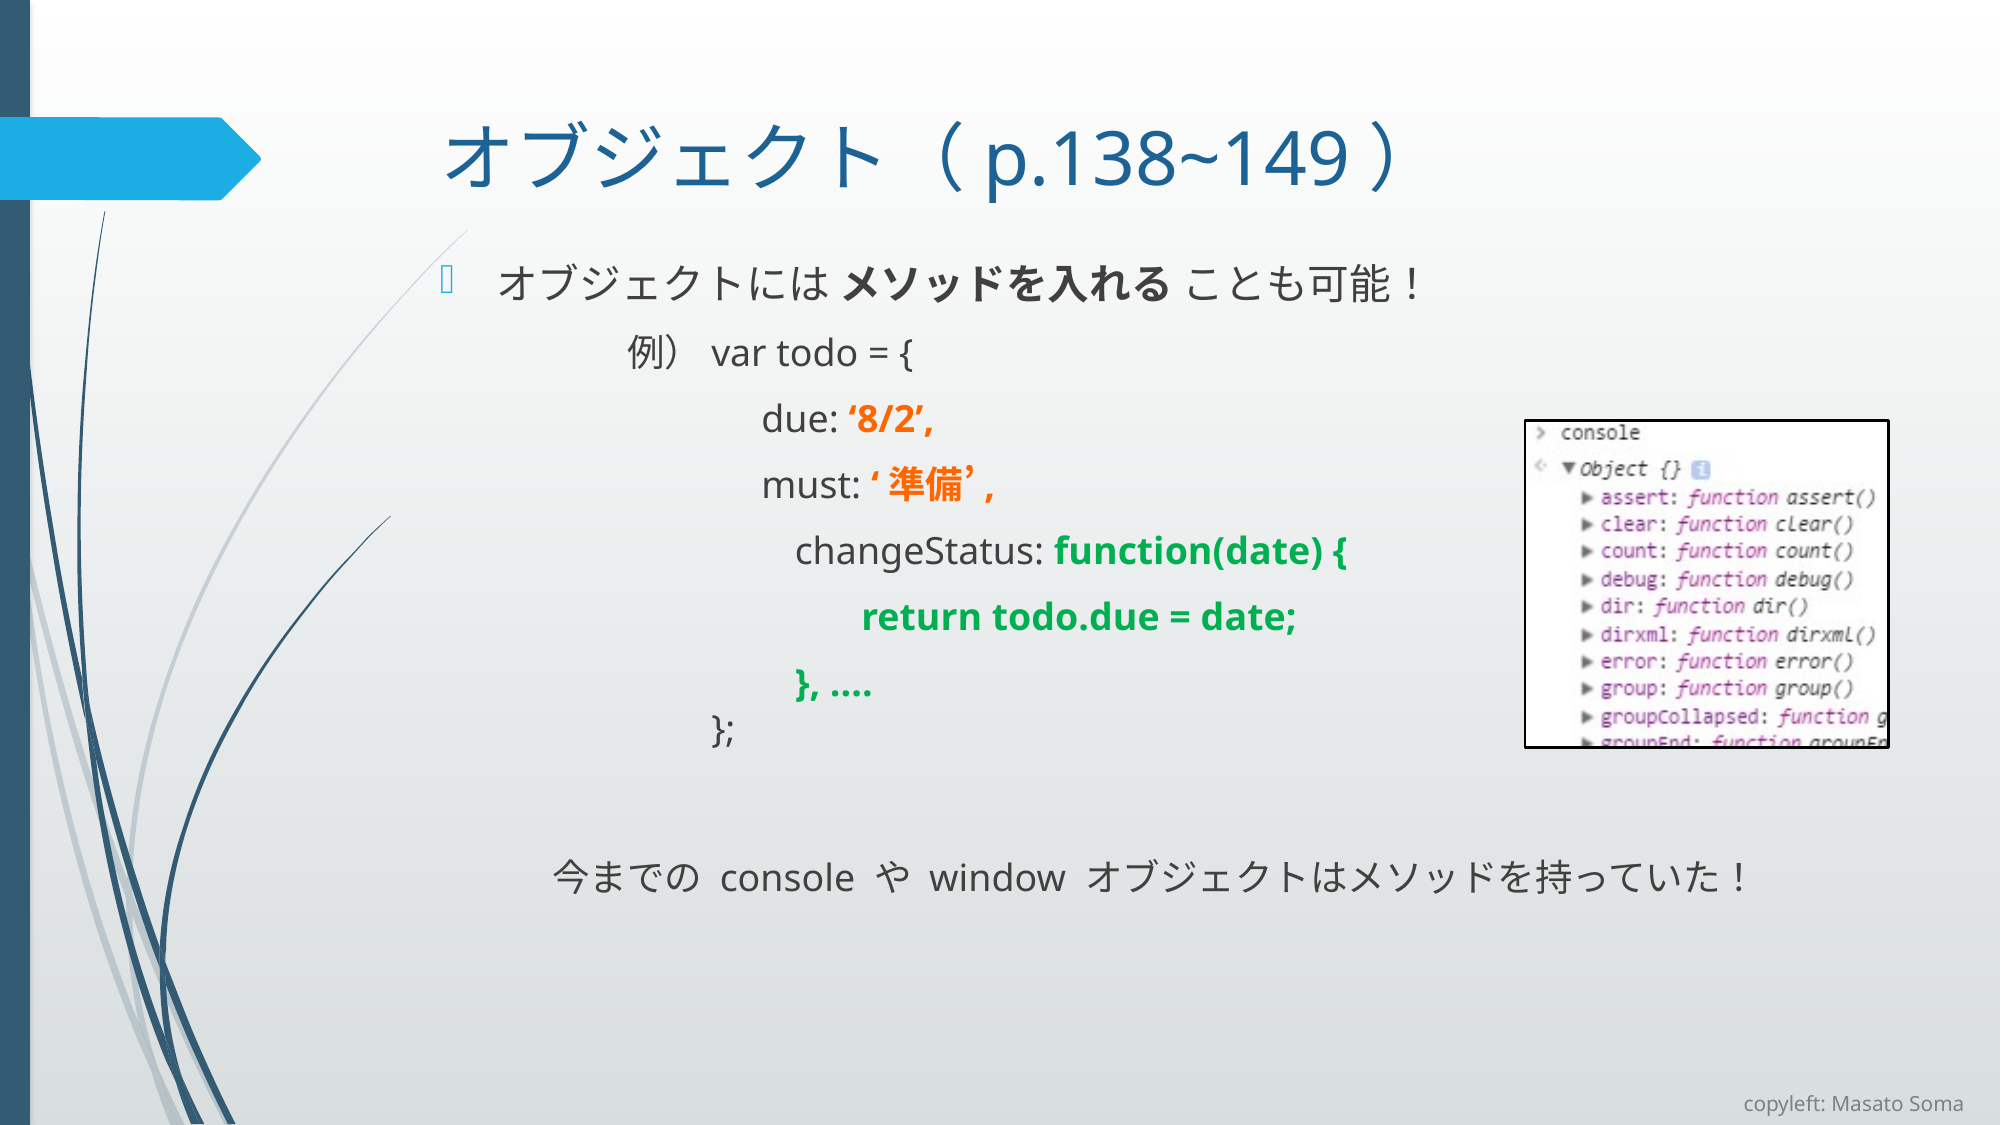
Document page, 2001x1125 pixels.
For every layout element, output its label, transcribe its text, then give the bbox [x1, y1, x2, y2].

title オブジェクト（p.138~149） [425, 102, 1888, 226]
list オブジェクトには メソッドを入れる ことも可能！ 例）var todo = { due: ‘8/2’, must: ‘準備’, changeStatus: function(date) { return todo.due = date; }, .... }; 今までの console や window オブジェクトはメソッドを持っていた！ [424, 250, 1916, 970]
picture [1526, 421, 1888, 747]
